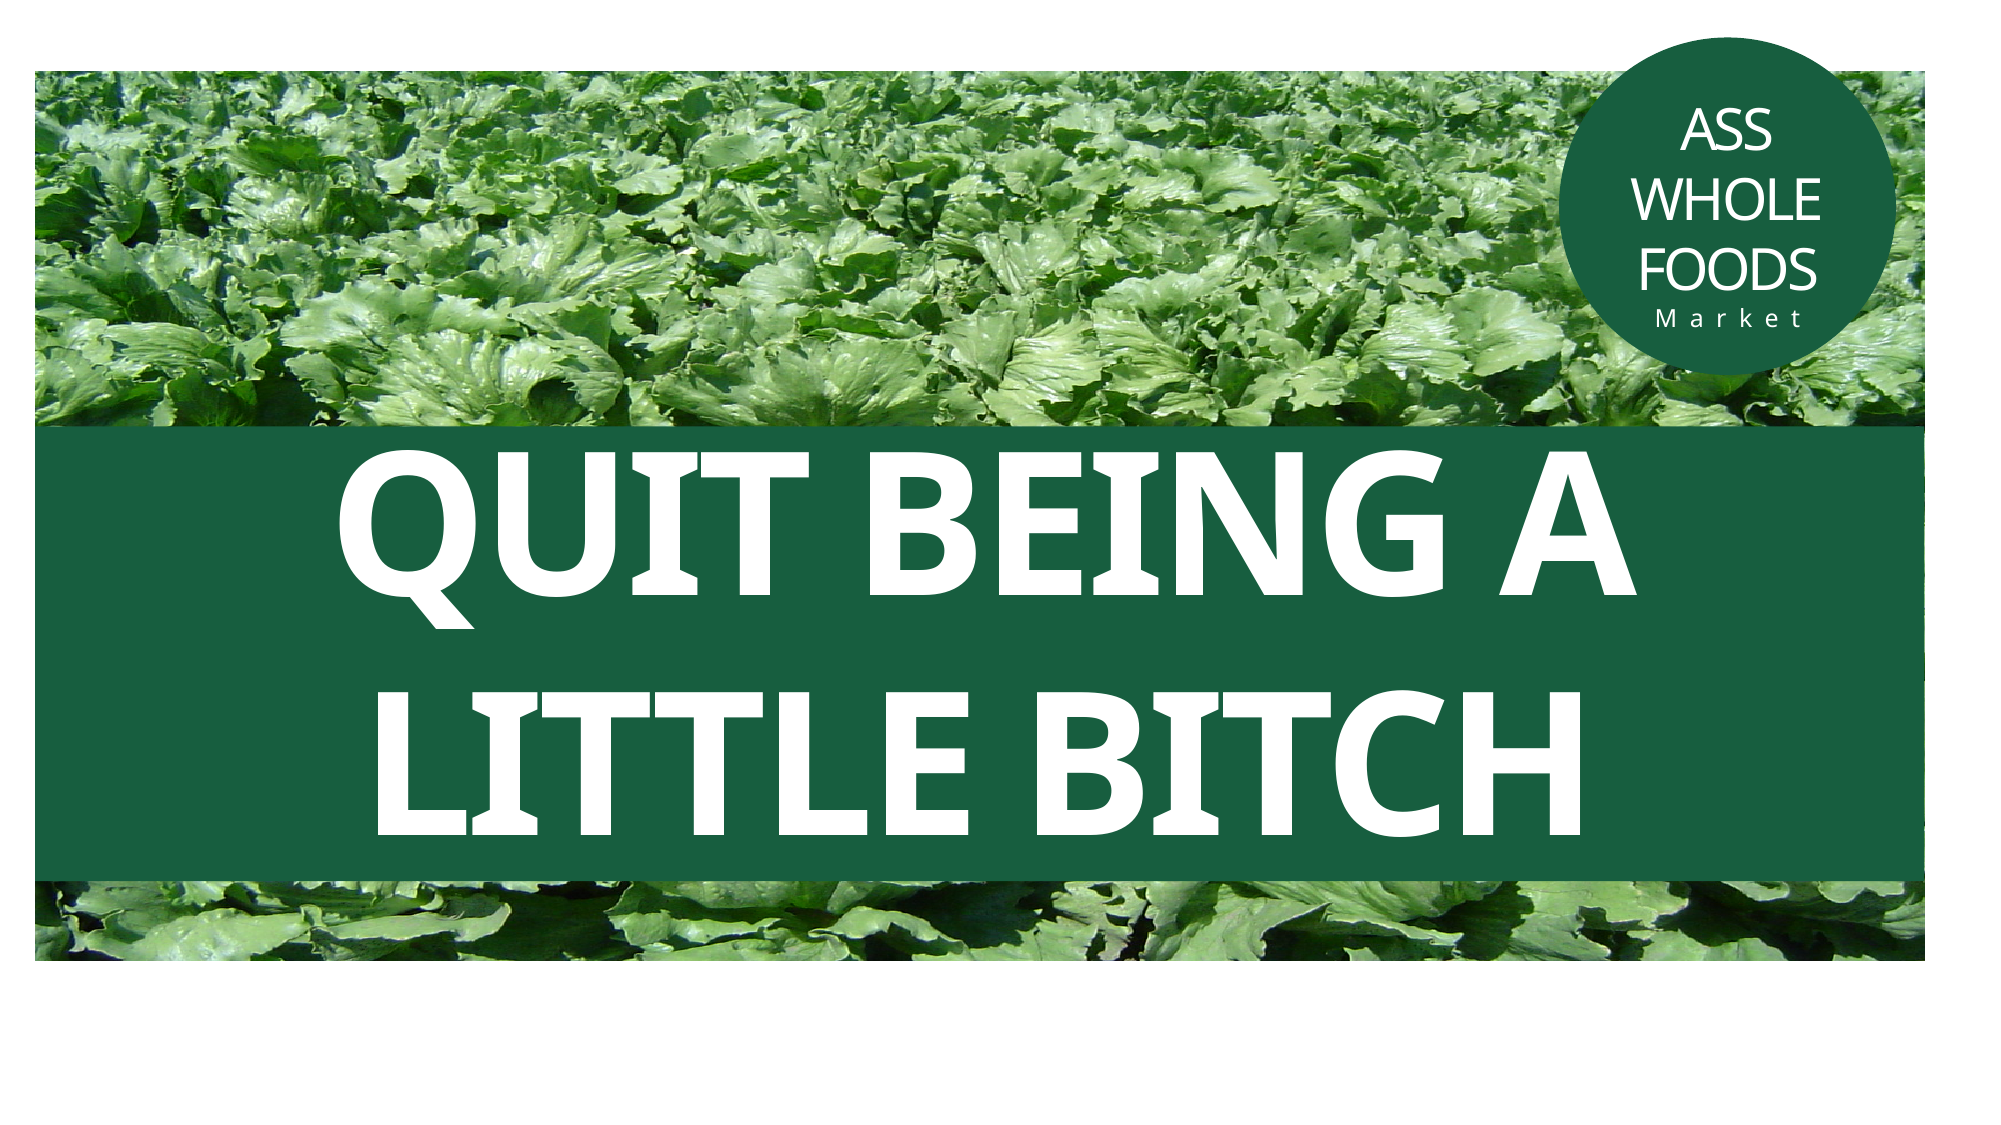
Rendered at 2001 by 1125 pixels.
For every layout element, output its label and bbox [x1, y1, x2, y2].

text_box [1227, 37, 2000, 375]
picture [35, 71, 1925, 961]
